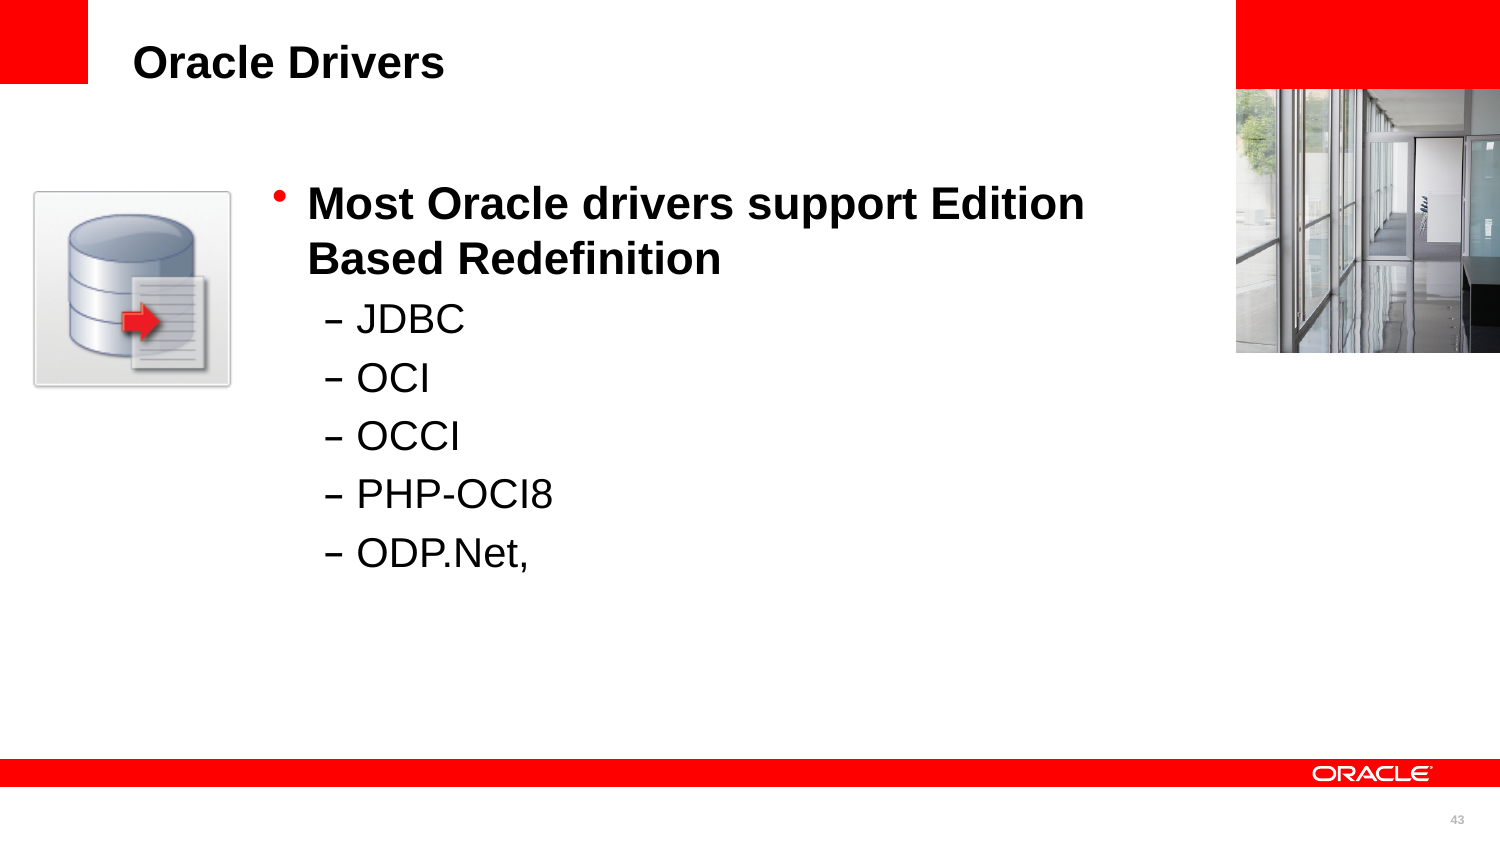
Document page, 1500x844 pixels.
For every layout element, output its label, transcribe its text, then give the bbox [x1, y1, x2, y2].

picture [1236, 89, 1500, 353]
picture [0, 759, 1500, 787]
picture [32, 190, 233, 392]
title Oracle Drivers [132, 33, 1211, 107]
list Most Oracle drivers support Edition Based Redefinition JDBC OCI OCCI PHP-OCI8 ODP.Net, [272, 173, 1211, 649]
picture [0, 0, 88, 84]
